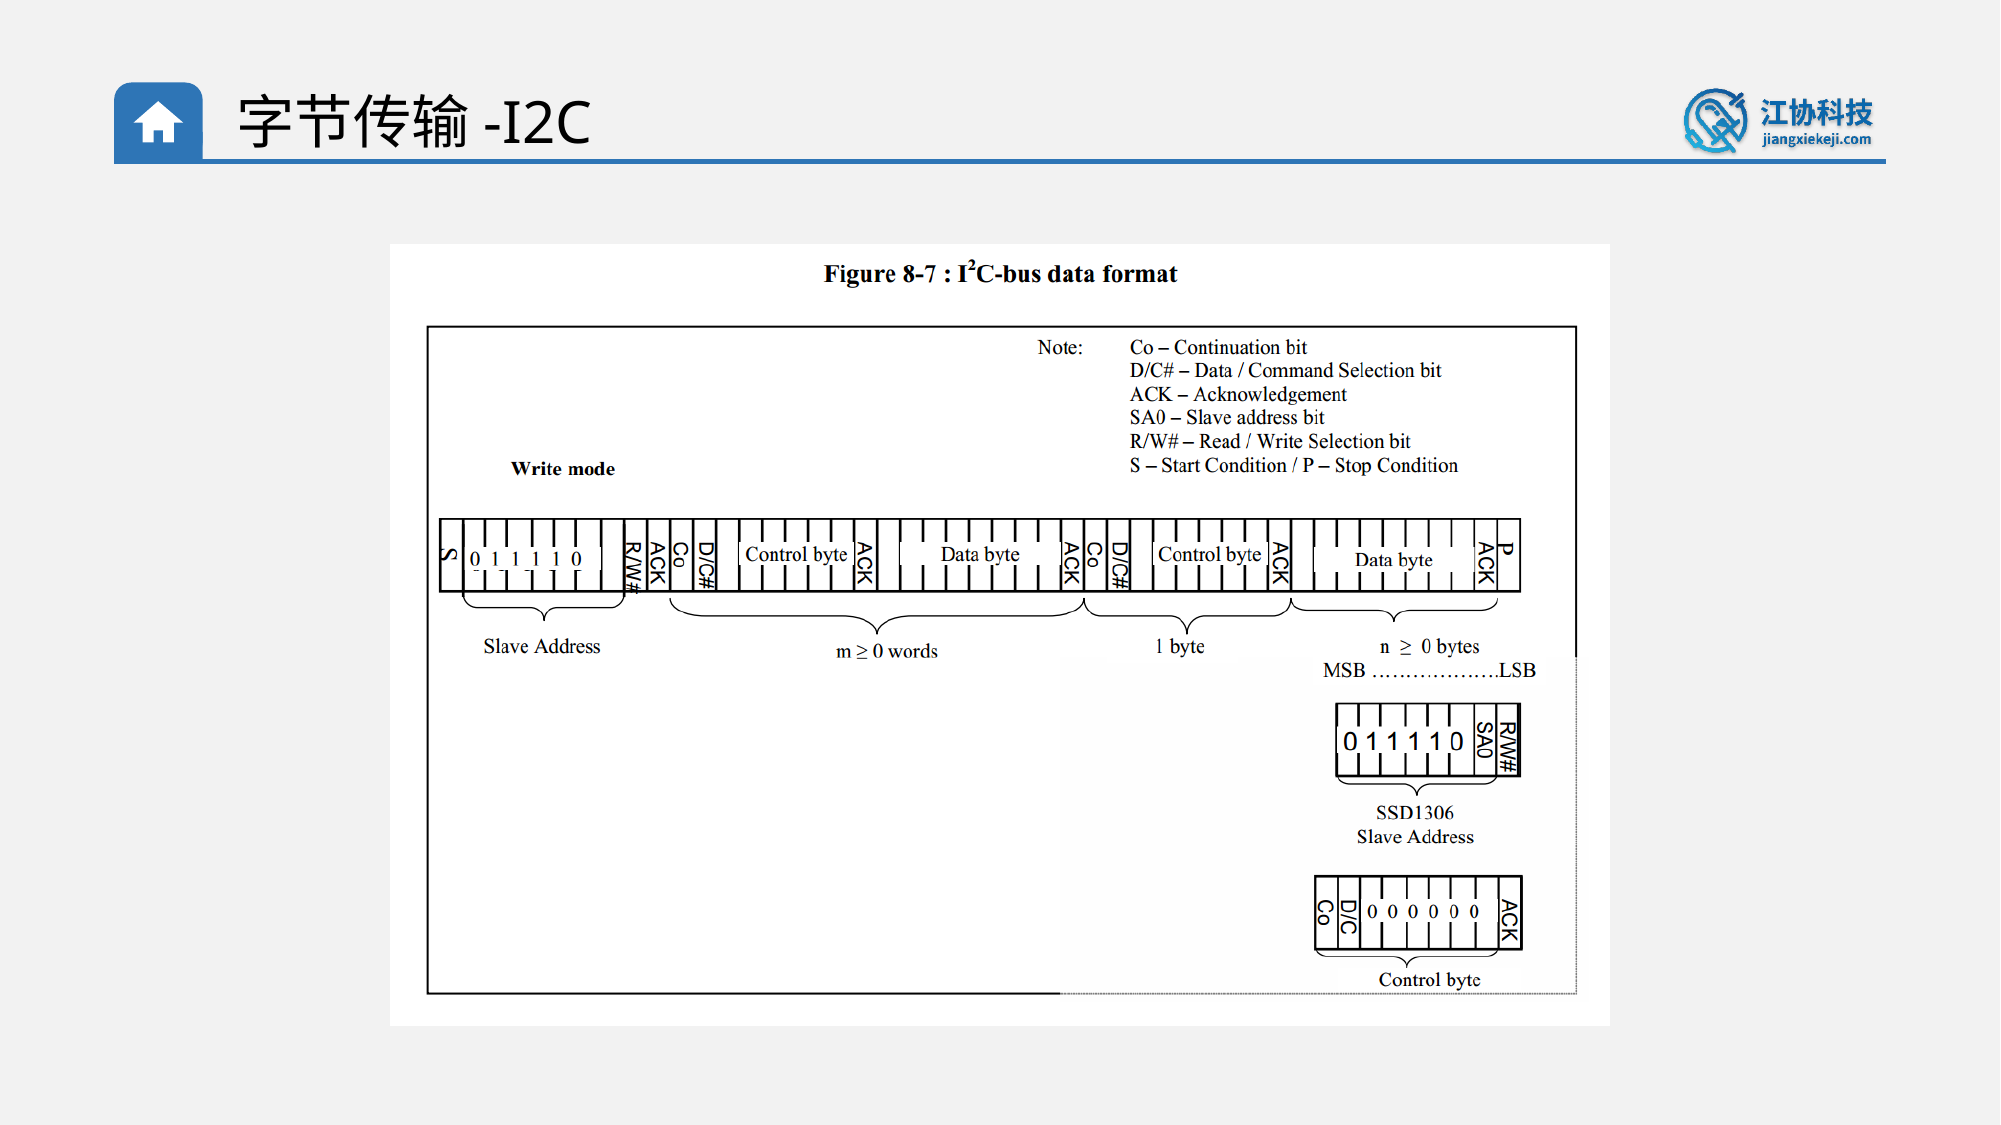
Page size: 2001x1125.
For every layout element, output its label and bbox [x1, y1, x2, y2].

text_box [114, 76, 1886, 166]
picture [390, 244, 1610, 1026]
